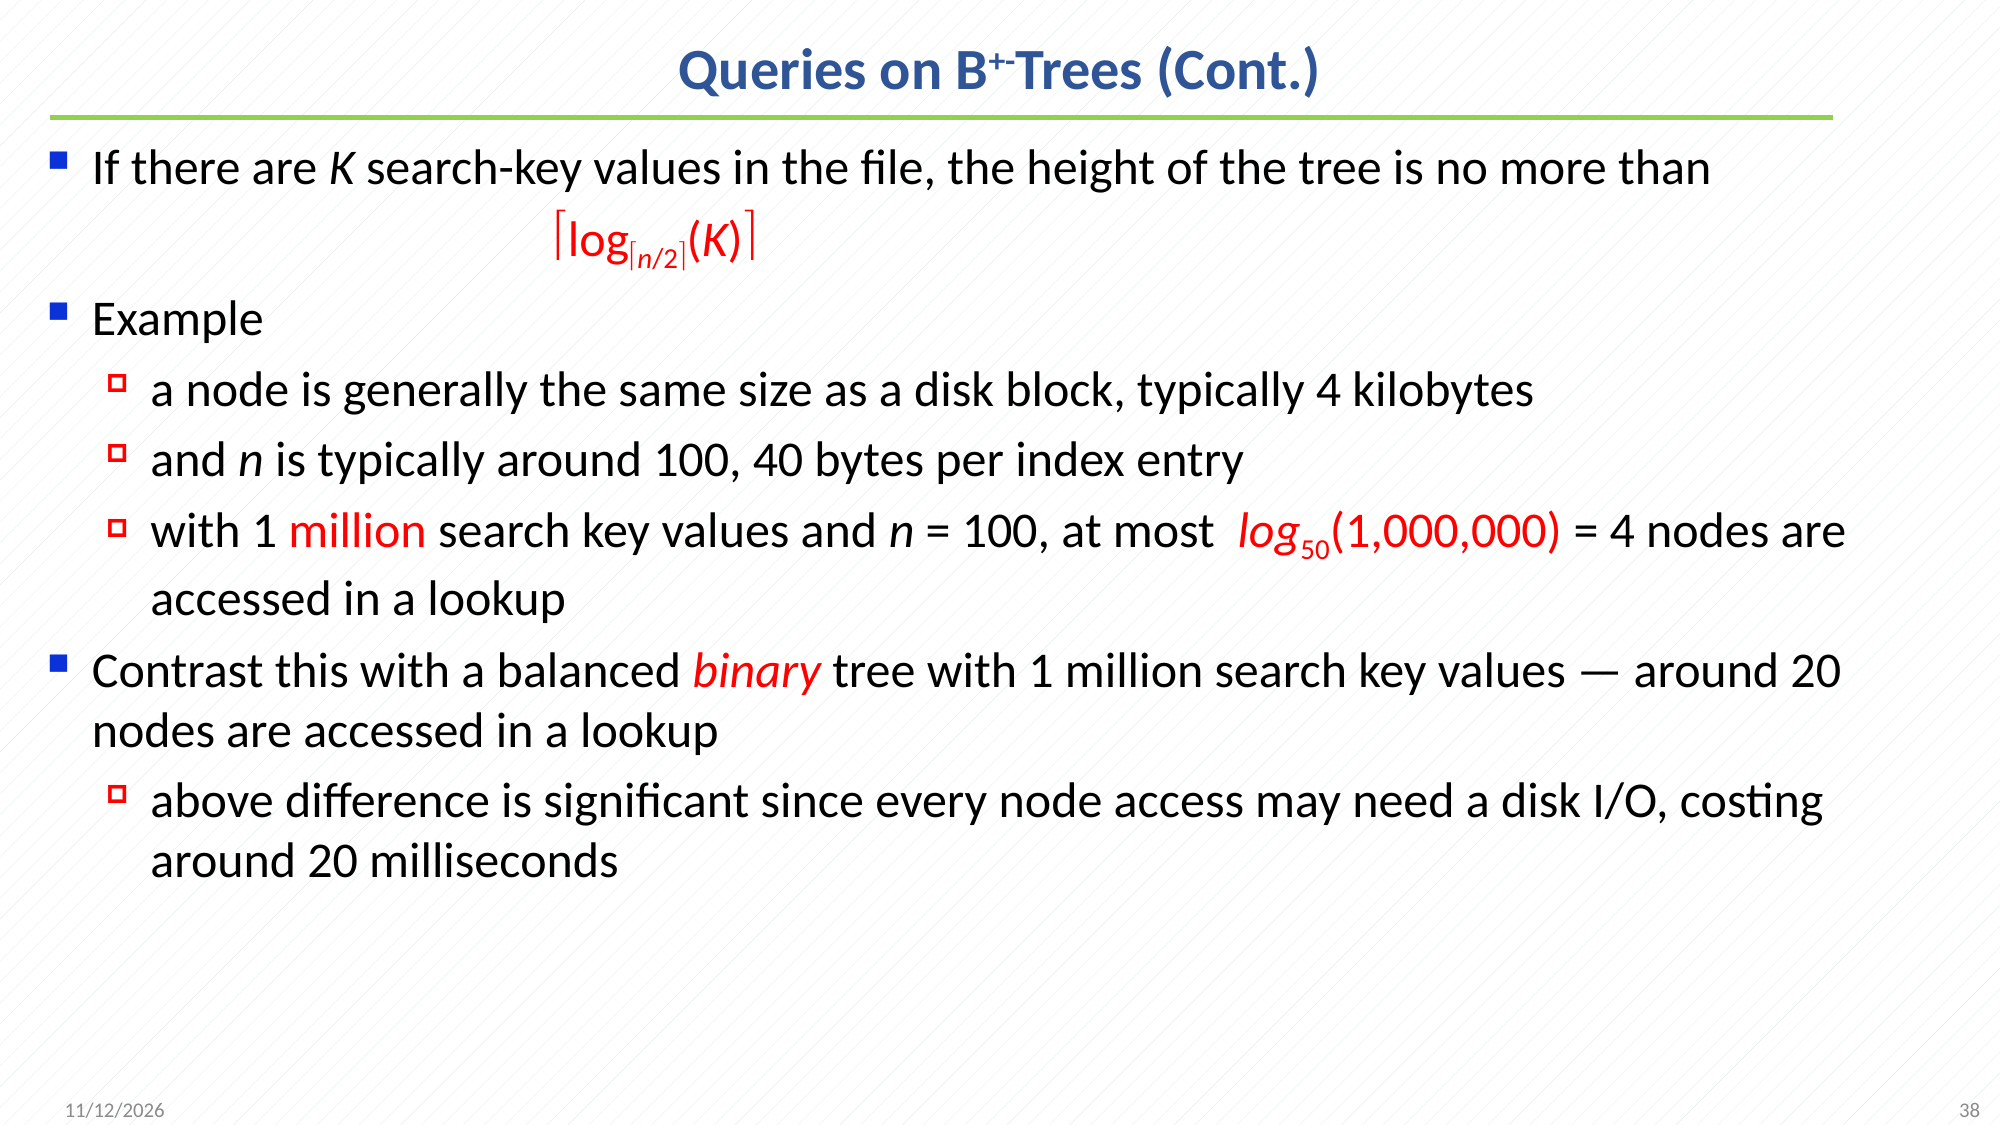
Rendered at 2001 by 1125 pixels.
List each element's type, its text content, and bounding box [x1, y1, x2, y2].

slide_number 38 [1545, 1079, 1996, 1125]
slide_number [49, 1079, 500, 1125]
list If there are K search-key values in the file, the height of the tree is no more than logn/2(K) Example a node is generally the same size as a disk block, typically 4 kilobytes and n is typically around 100, 40 bytes per index entry with 1 million search key values and n = 100, at most log50(1,000,000) = 4 nodes are accessed in a lookup Contrast this with a balanced binary tree with 1 million search key values — around 20 nodes are accessed in a lookup above difference is significant since every node access may need a disk I/O, costing around 20 milliseconds [32, 126, 1974, 1081]
title Queries on B+-Trees (Cont.) [50, 13, 1949, 126]
